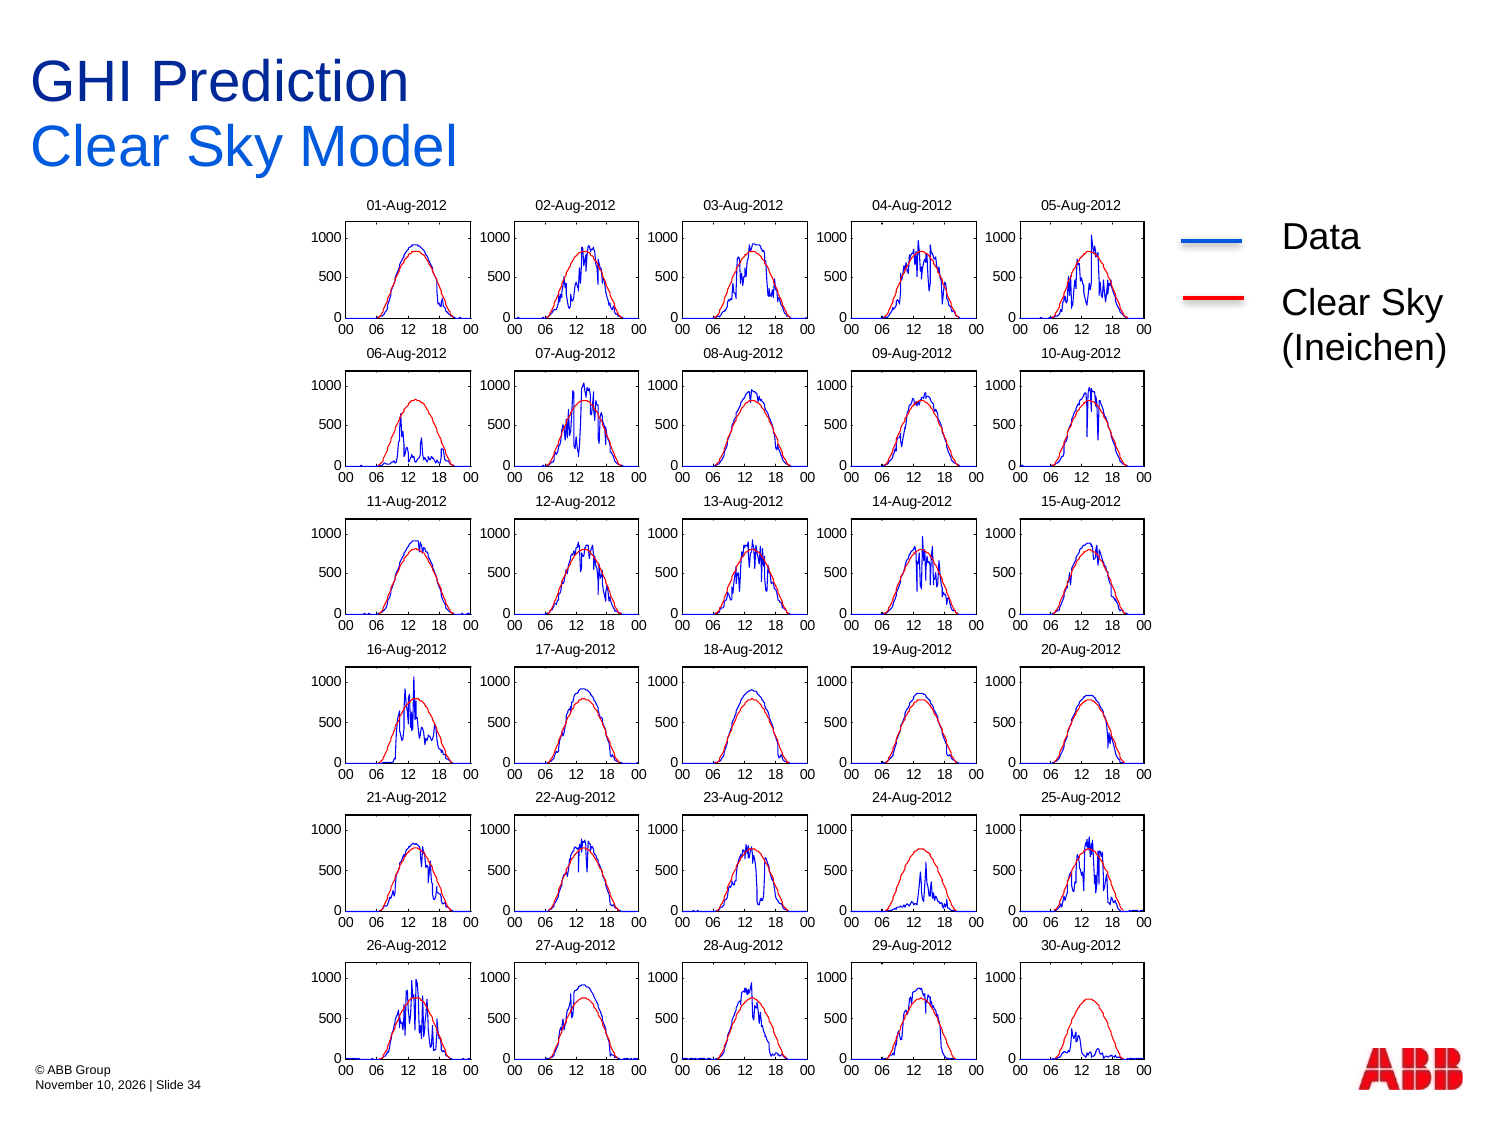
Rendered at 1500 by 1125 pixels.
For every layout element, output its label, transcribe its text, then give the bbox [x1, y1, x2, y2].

title GHI Prediction [0, 0, 1500, 108]
text_box Clear Sky (Ineichen) [1266, 270, 1480, 376]
picture [209, 133, 1246, 1125]
list Clear Sky Model [0, 108, 1500, 185]
text_box Data [1267, 204, 1376, 265]
picture [1352, 1048, 1463, 1090]
